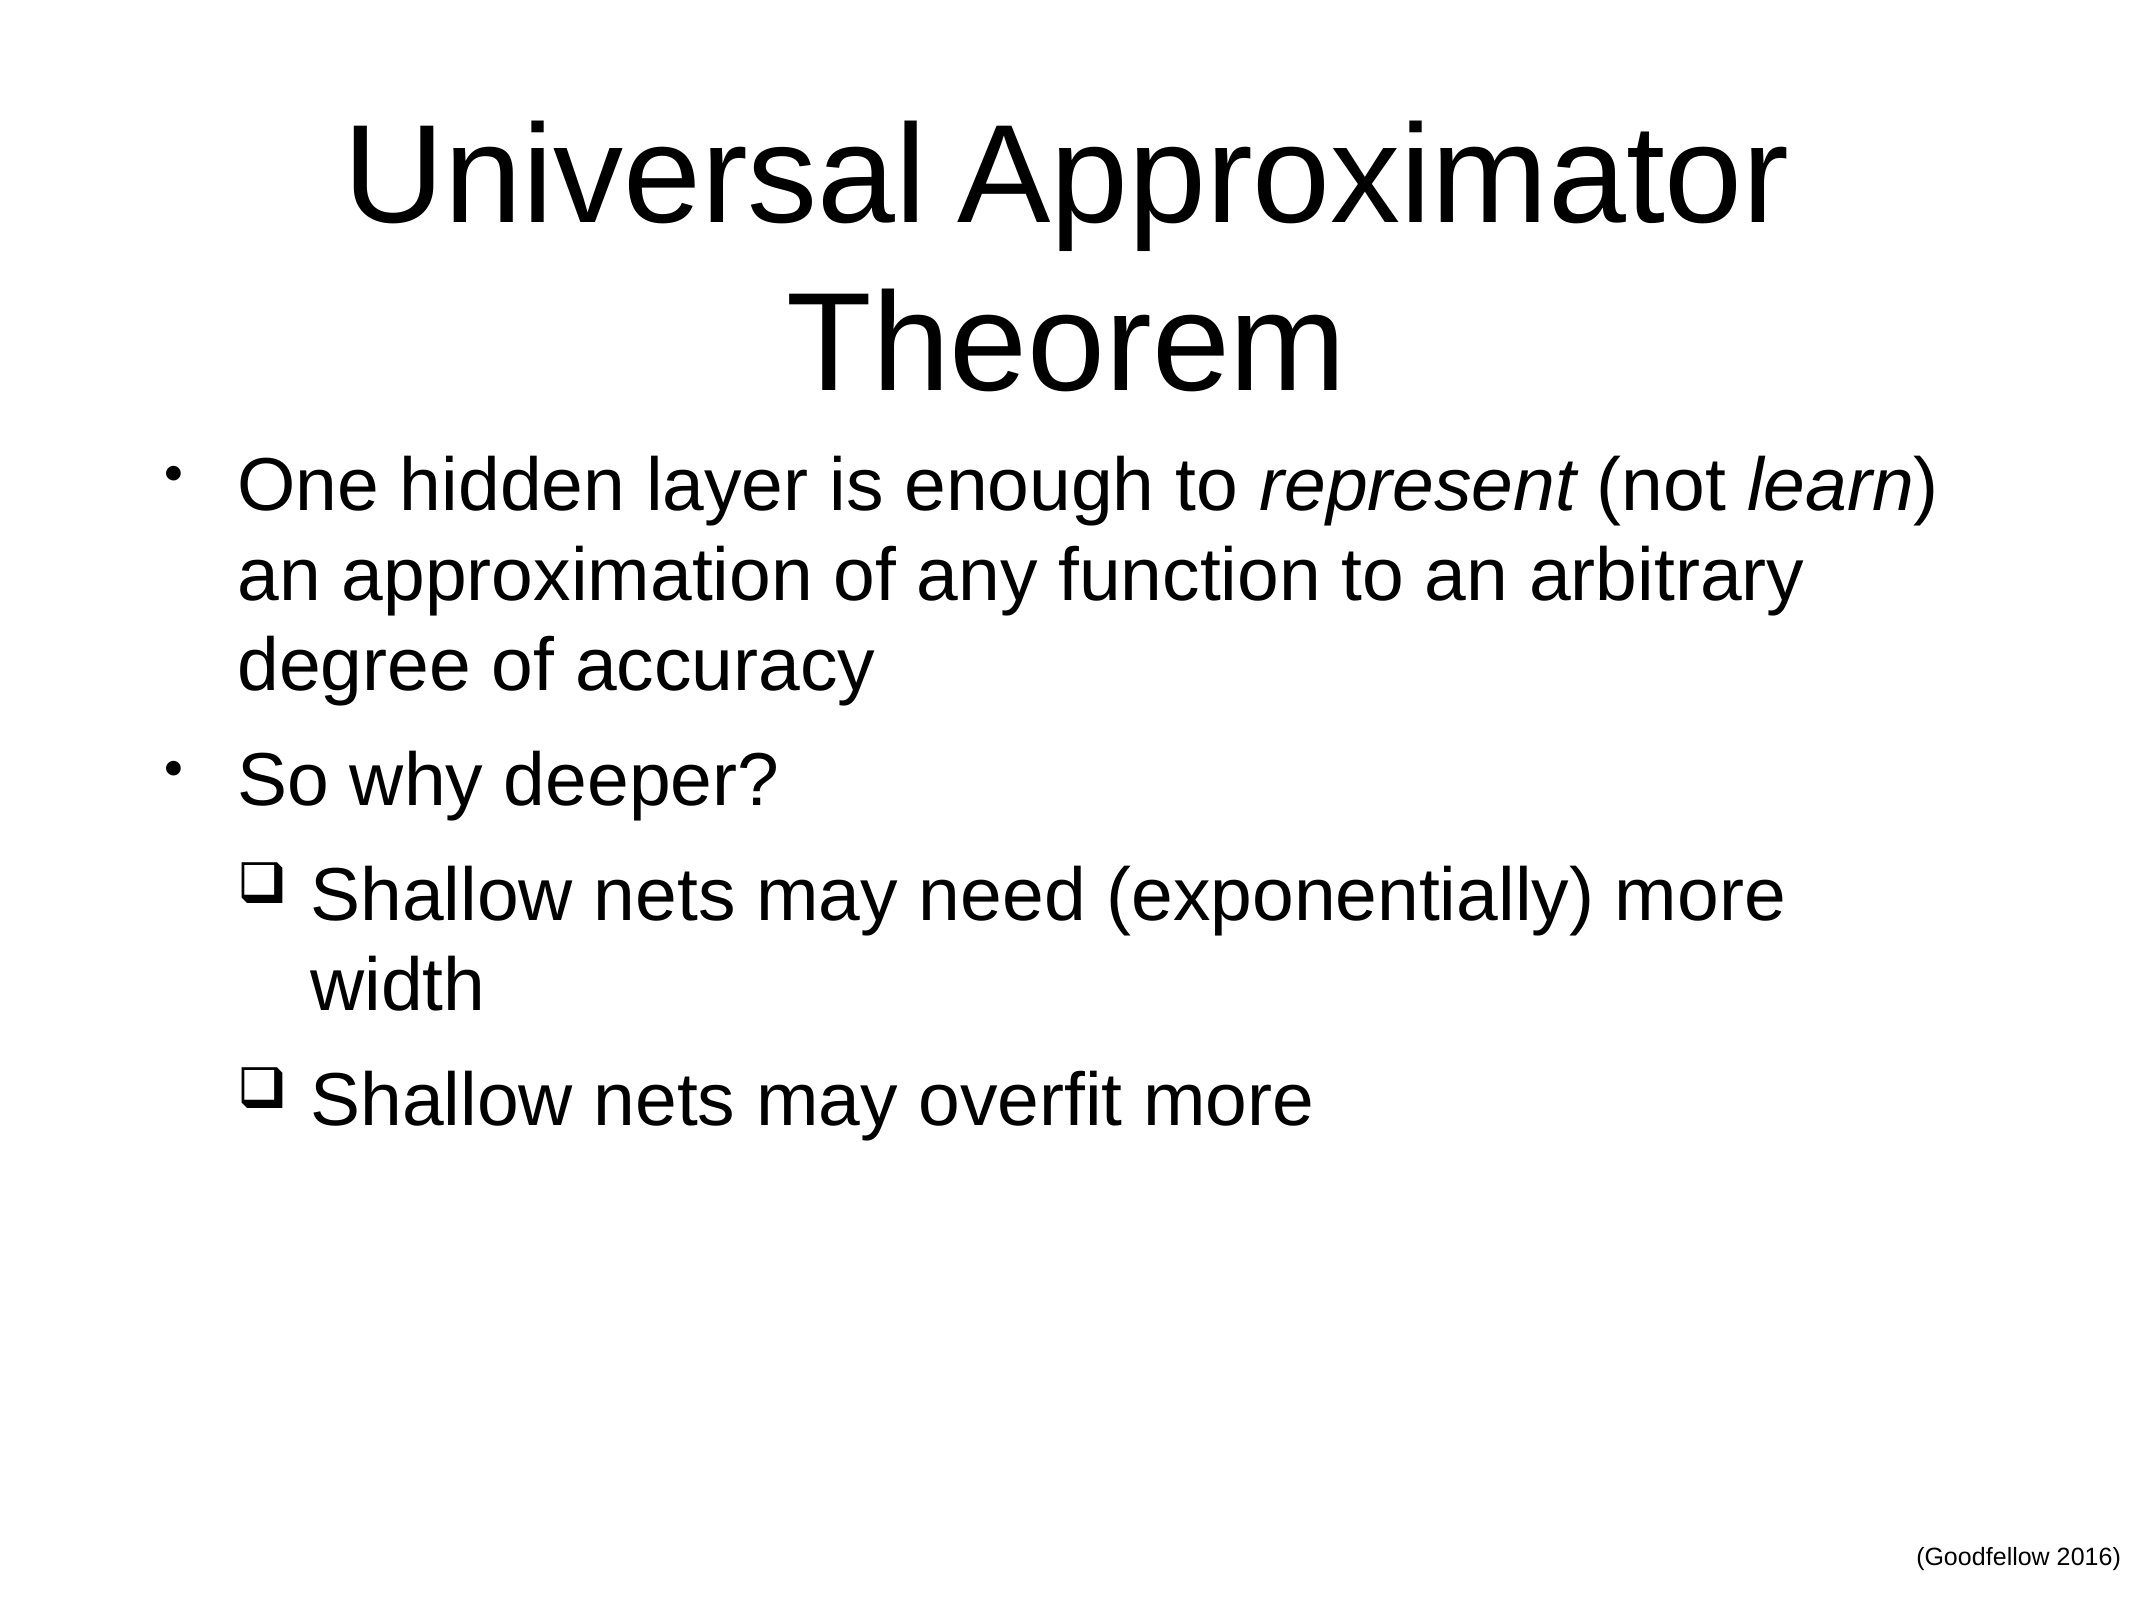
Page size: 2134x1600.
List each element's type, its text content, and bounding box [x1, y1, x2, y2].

title Universal Approximator Theorem [155, 72, 1978, 426]
list One hidden layer is enough to represent (not learn) an approximation of any function to an arbitrary degree of accuracy So why deeper? Shallow nets may need (exponentially) more width Shallow nets may overfit more [155, 426, 1978, 1459]
